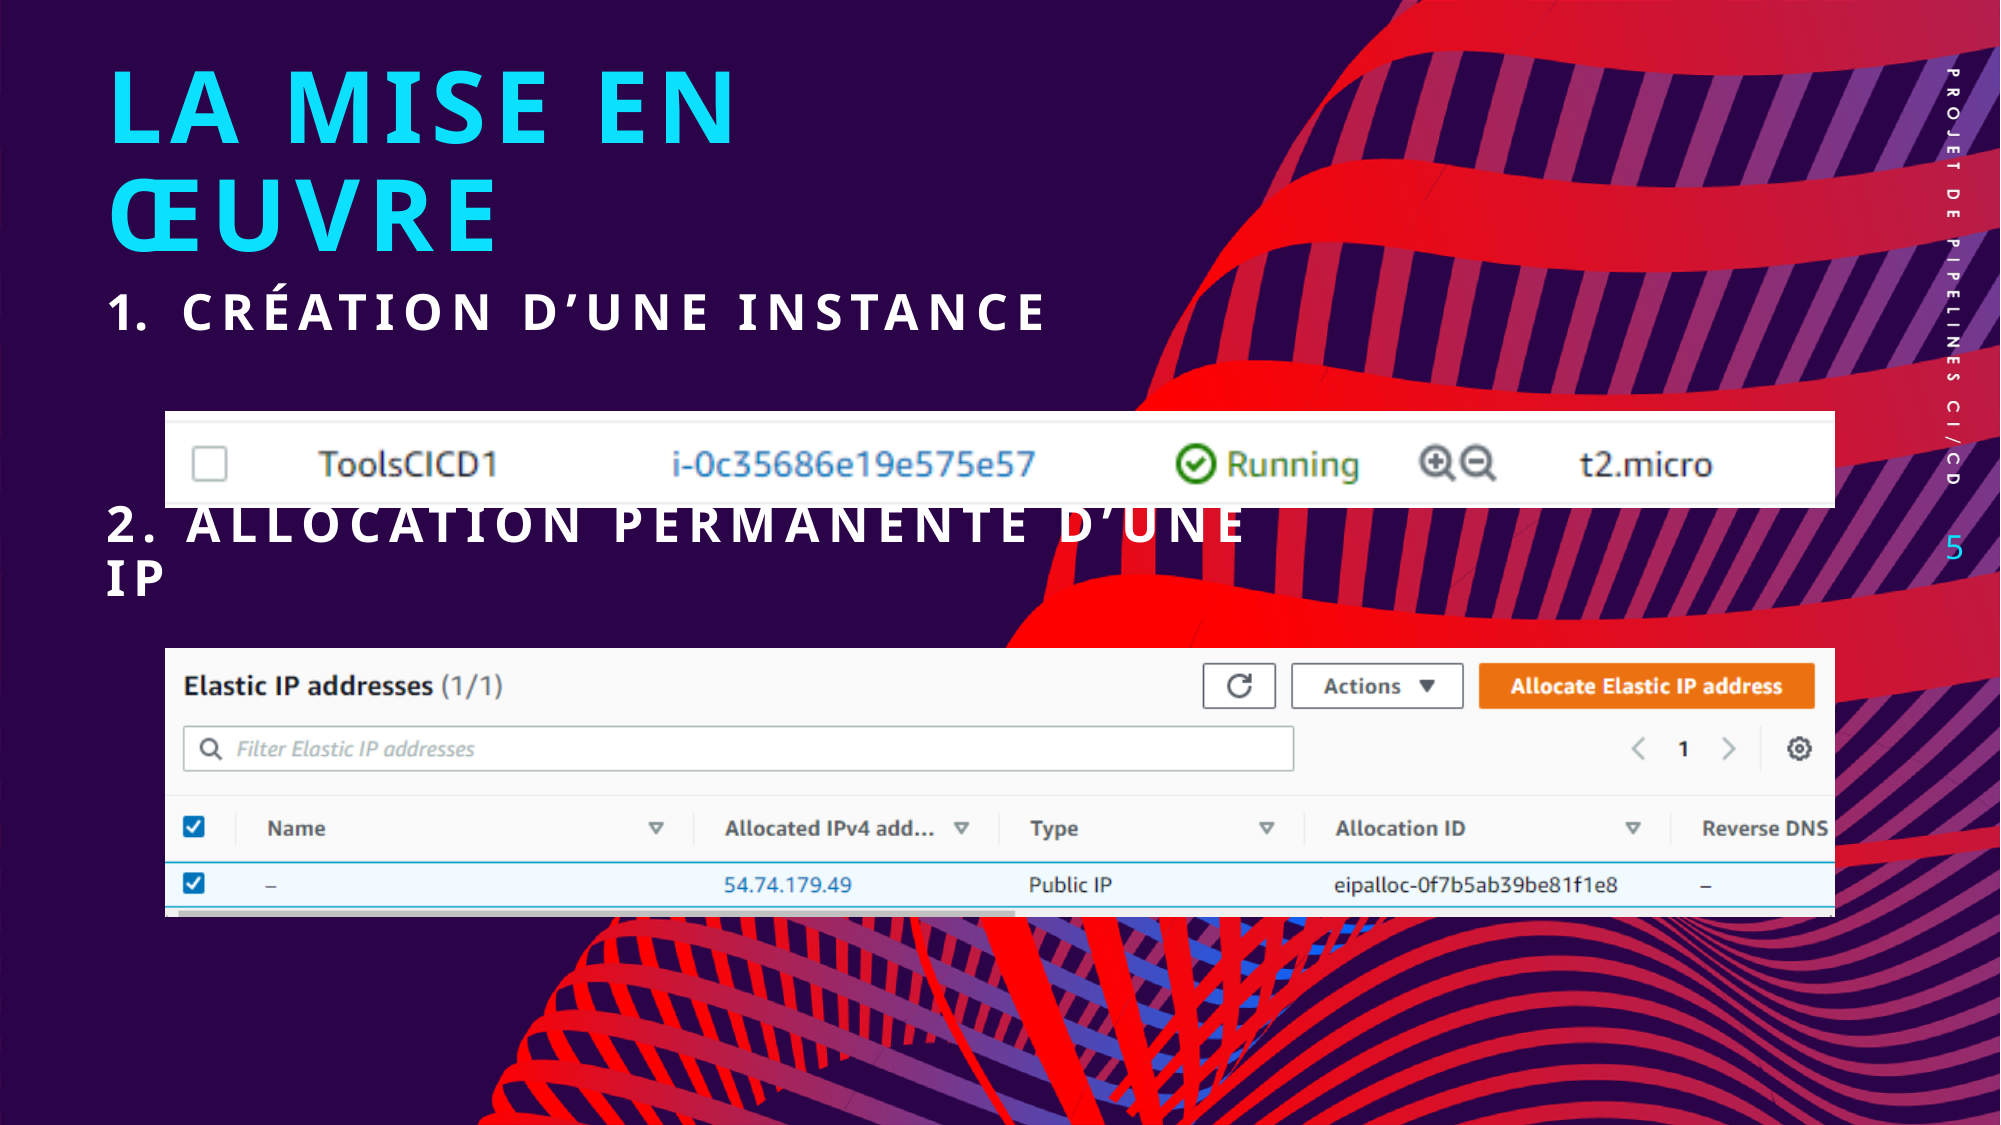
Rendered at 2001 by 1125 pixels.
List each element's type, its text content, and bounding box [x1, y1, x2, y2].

text_box 2. Allocation permanente d’une IP [91, 540, 1322, 615]
title Création d’une instance [91, 289, 1078, 350]
text_box 5 [1889, 519, 1979, 615]
picture [0, 0, 2000, 1125]
text_box La mise en œuvre [91, 192, 843, 281]
